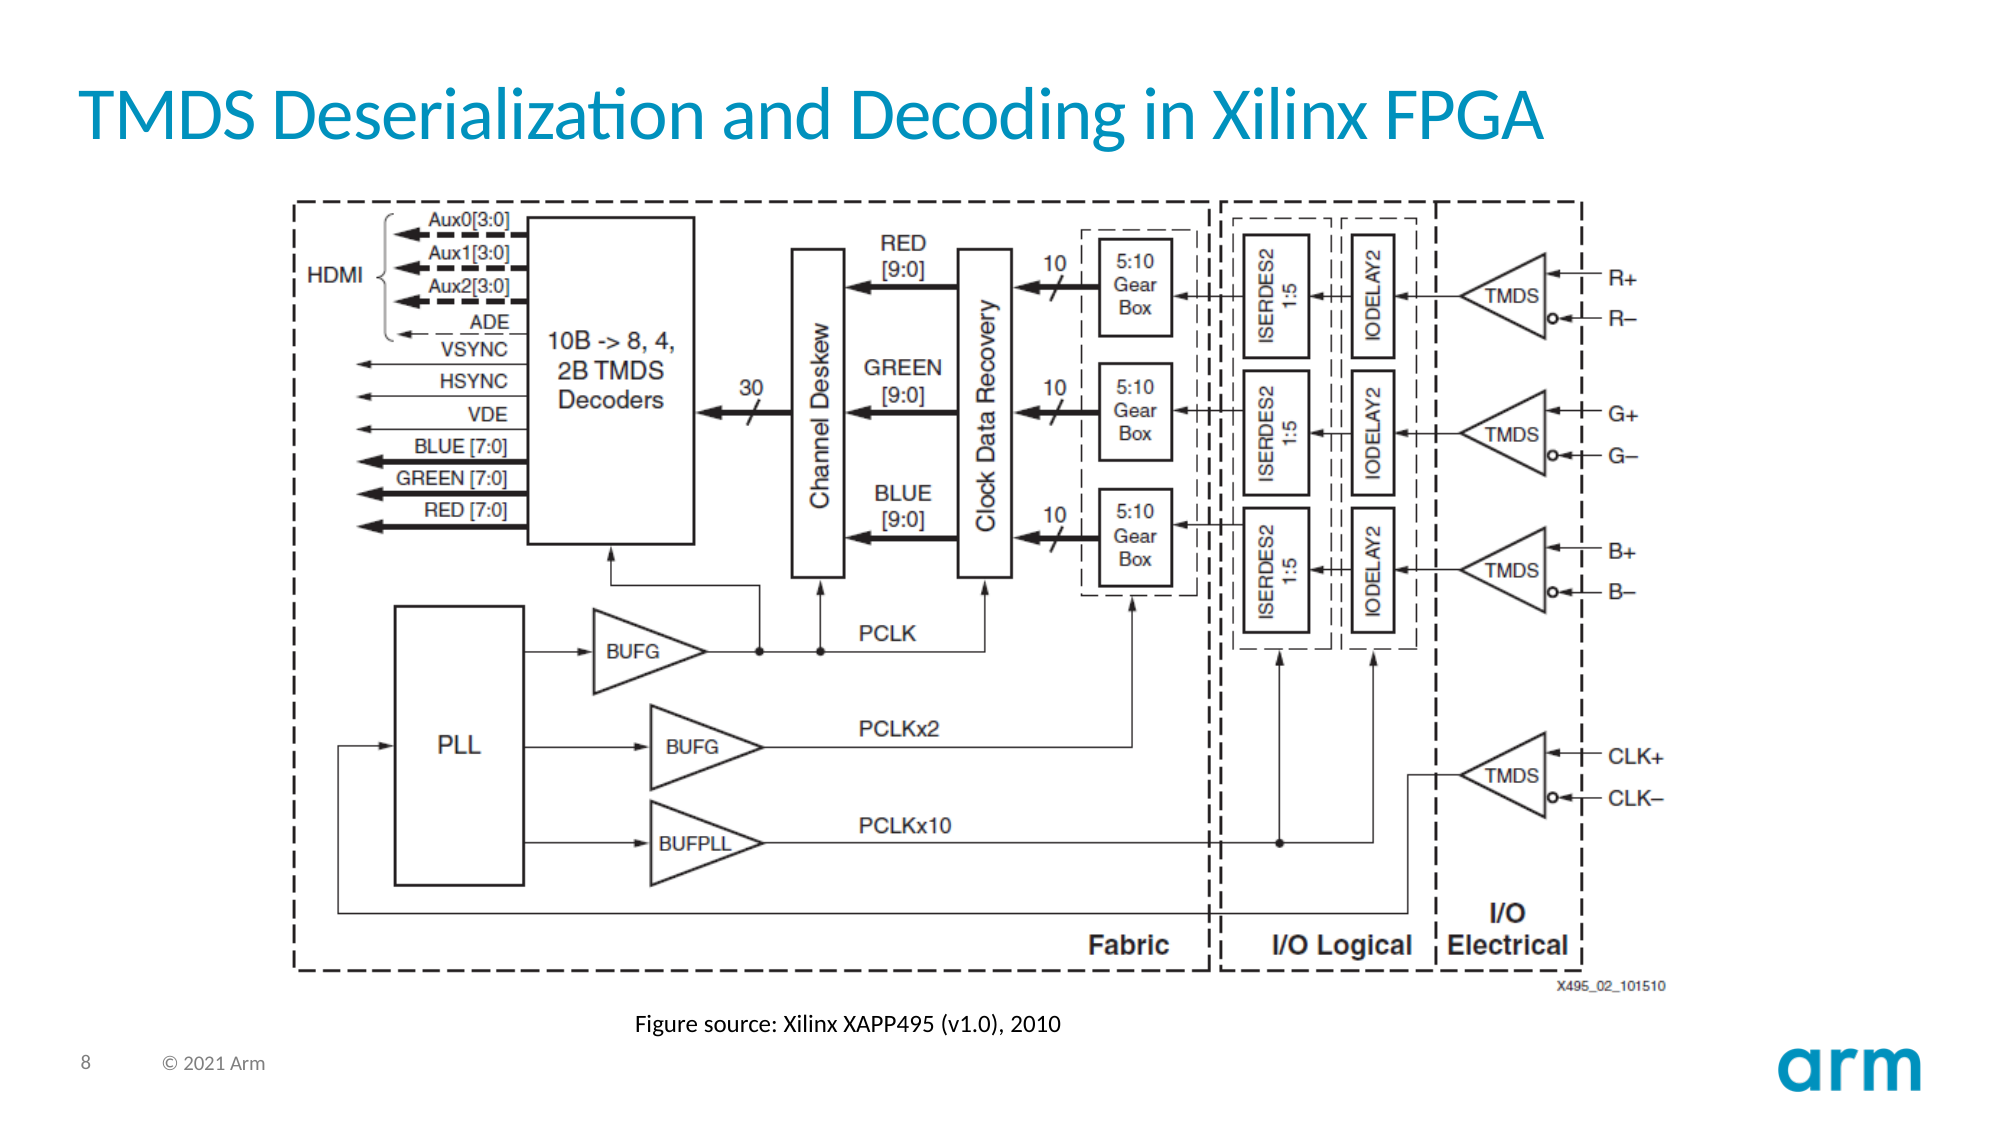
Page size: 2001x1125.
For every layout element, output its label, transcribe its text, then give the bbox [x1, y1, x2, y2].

picture [1777, 1047, 1922, 1093]
text_box Figure source: Xilinx XAPP495 (v1.0), 2010 [635, 1007, 1325, 1053]
title TMDS Deserialization and Decoding in Xilinx FPGA [78, 78, 1922, 186]
picture [276, 186, 1683, 1007]
